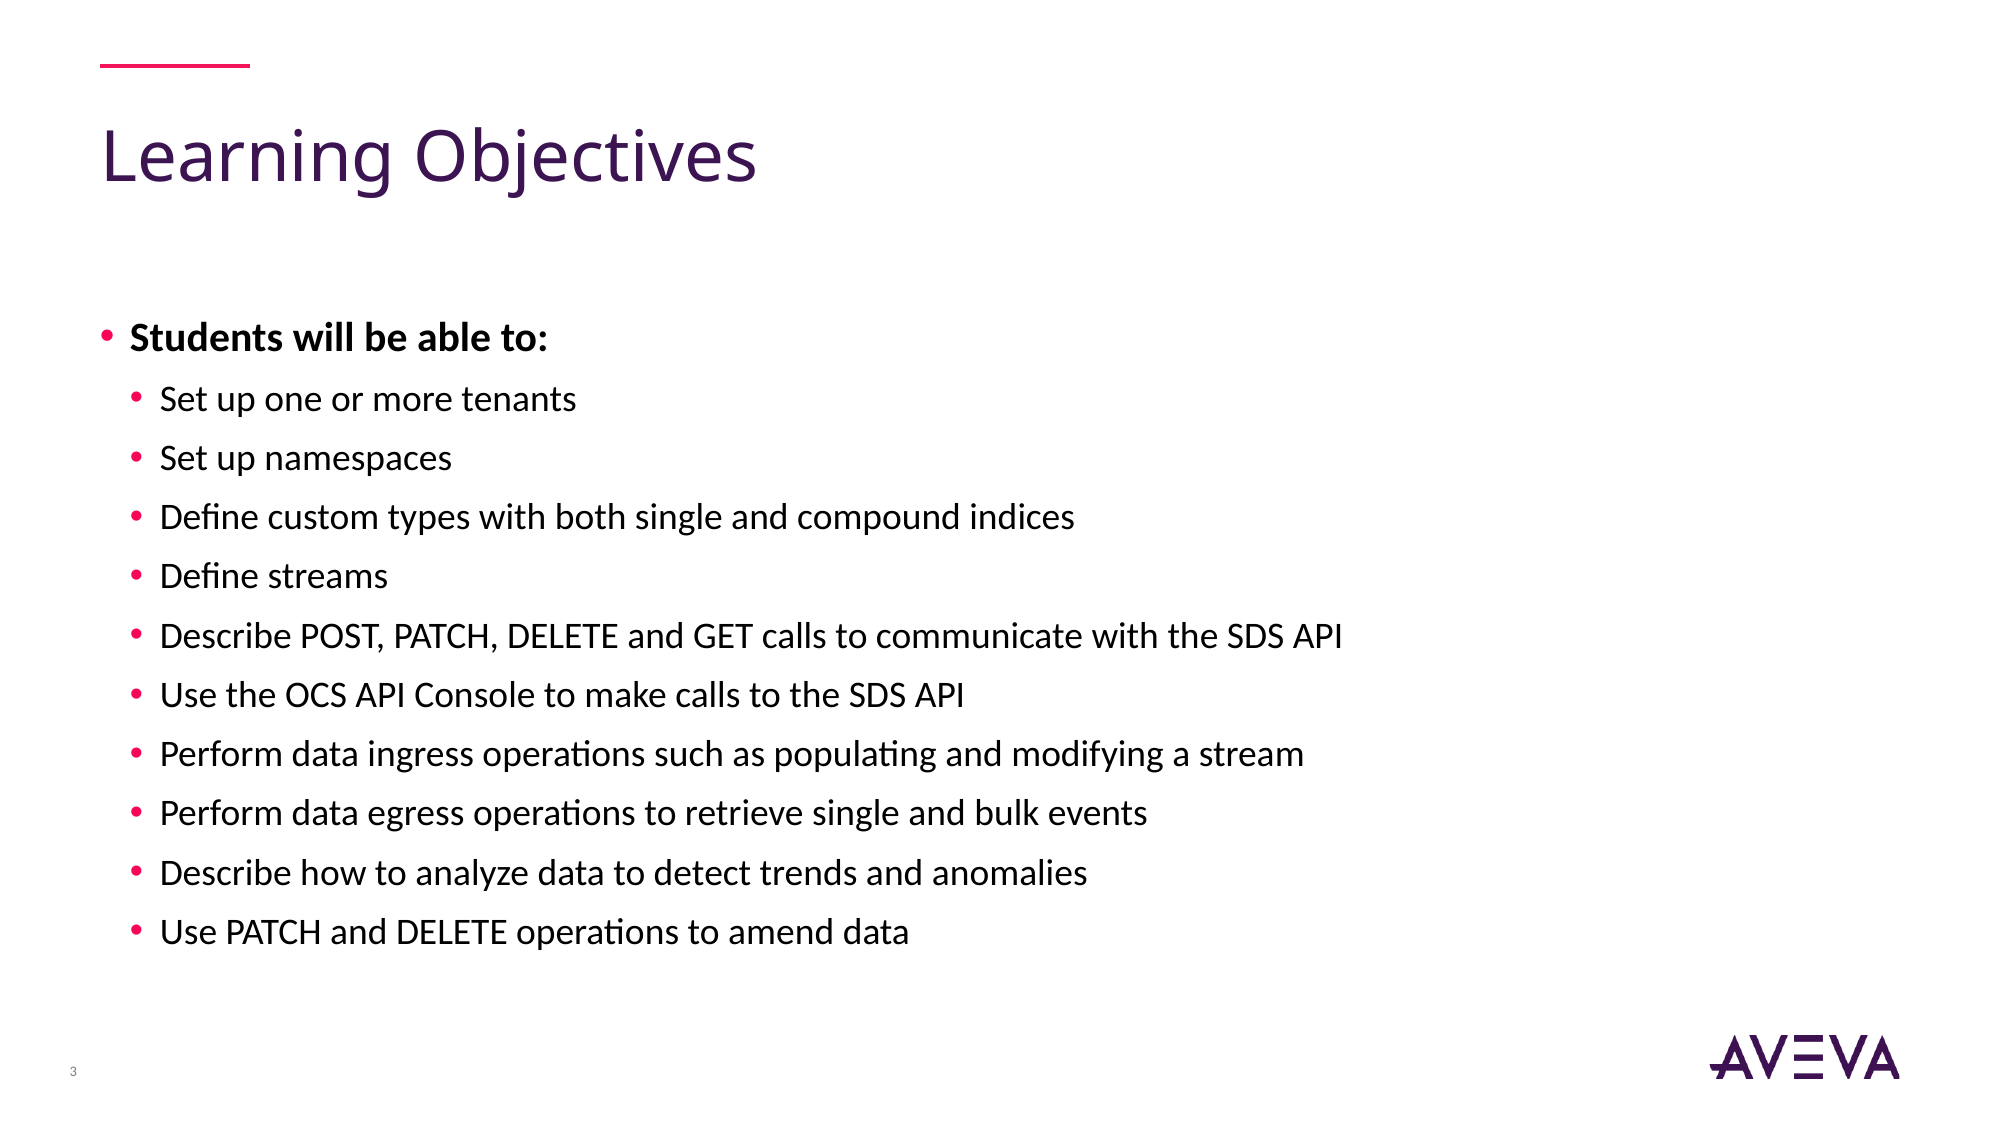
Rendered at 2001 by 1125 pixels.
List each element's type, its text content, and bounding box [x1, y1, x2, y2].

list Students will be able to: Set up one or more tenants Set up namespaces Define custom types with both single and compound indices Define streams Describe POST, PATCH, DELETE and GET calls to communicate with the SDS API Use the OCS API Console to make calls to the SDS API Perform data ingress operations such as populating and modifying a stream Perform data egress operations to retrieve single and bulk events Describe how to analyze data to detect trends and anomalies Use PATCH and DELETE operations to amend data [99, 314, 1901, 995]
slide_number 3 [41, 1049, 77, 1080]
title Learning Objectives [100, 95, 1901, 229]
